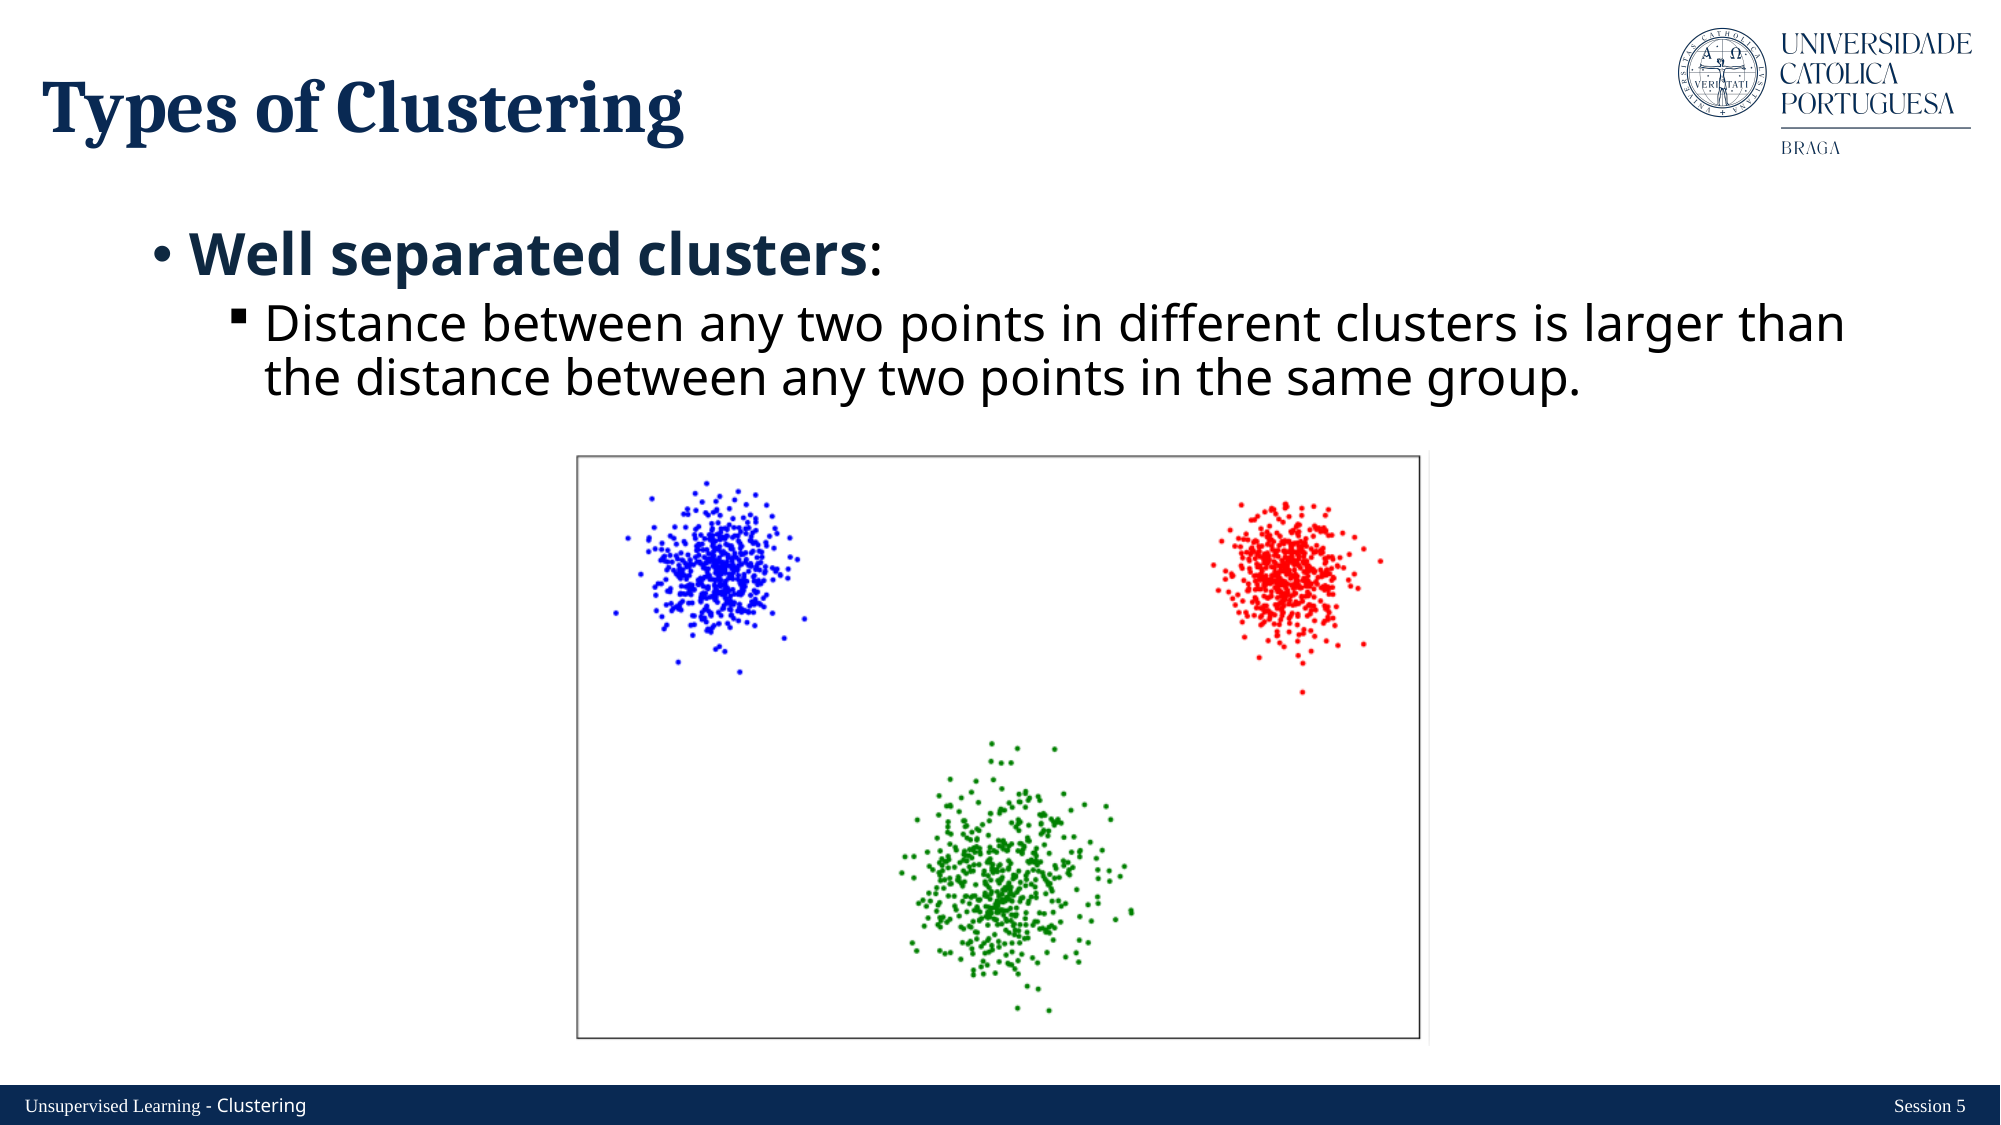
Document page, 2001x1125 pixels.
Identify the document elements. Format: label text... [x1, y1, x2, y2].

picture [571, 450, 1431, 1047]
text_box [0, 1085, 2000, 1125]
list Well separated clusters: Distance between any two points in different clusters is larger than the distance between any two points in the same group. [137, 217, 1863, 1041]
picture [1672, 18, 1982, 163]
title Types of Clustering [27, 0, 1753, 218]
text_box Unsupervised Learning - Clustering [9, 1086, 865, 1125]
text_box Session 5 [865, 1086, 1981, 1125]
